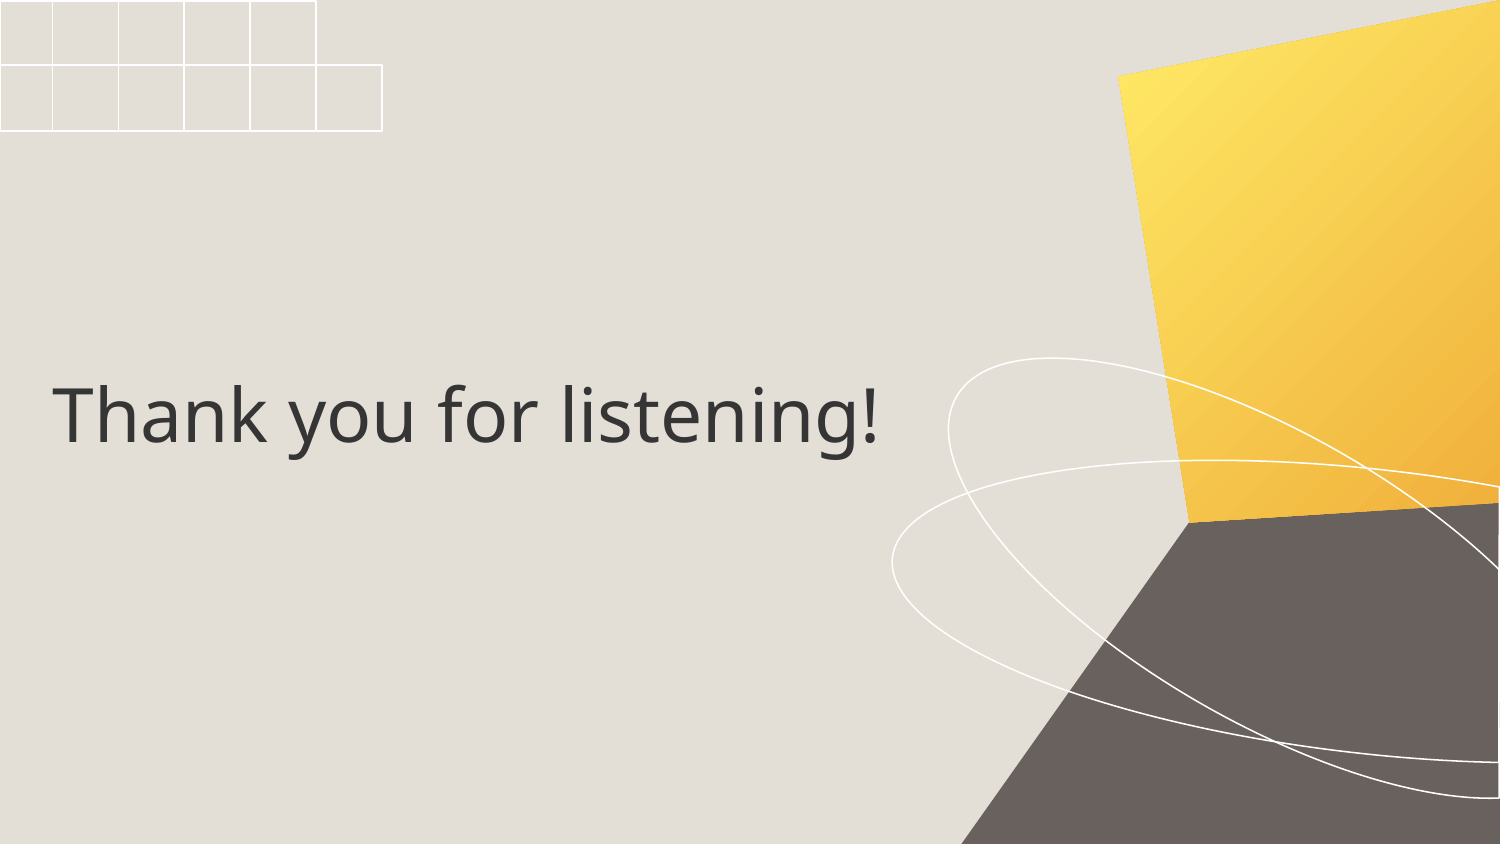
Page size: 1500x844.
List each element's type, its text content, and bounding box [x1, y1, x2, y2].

title Thank you for listening! [37, 352, 1105, 661]
